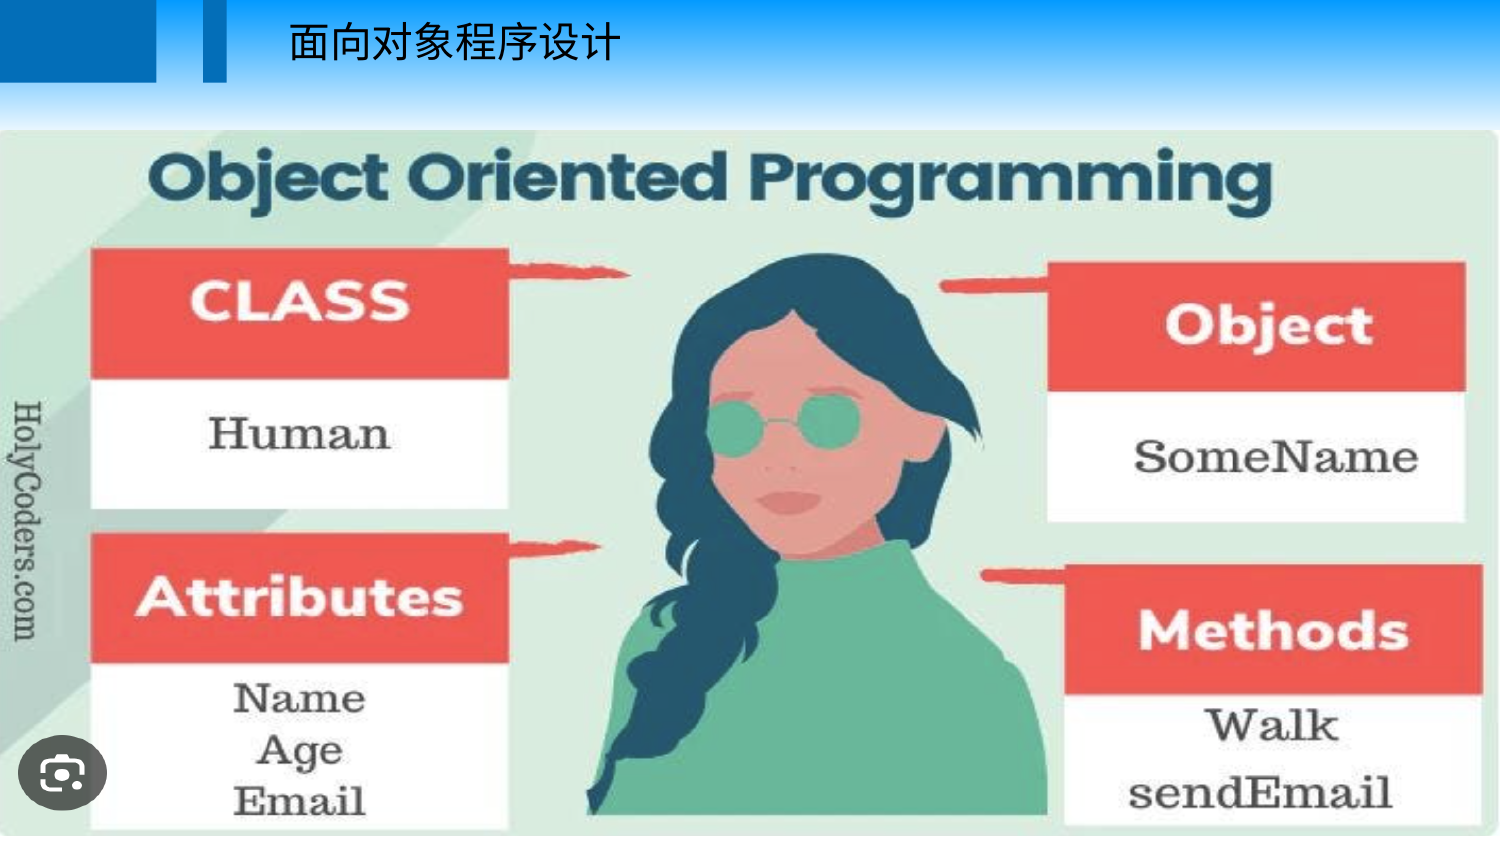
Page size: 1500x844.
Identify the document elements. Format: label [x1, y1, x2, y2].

picture [0, 130, 1500, 836]
text_box [0, 0, 715, 83]
